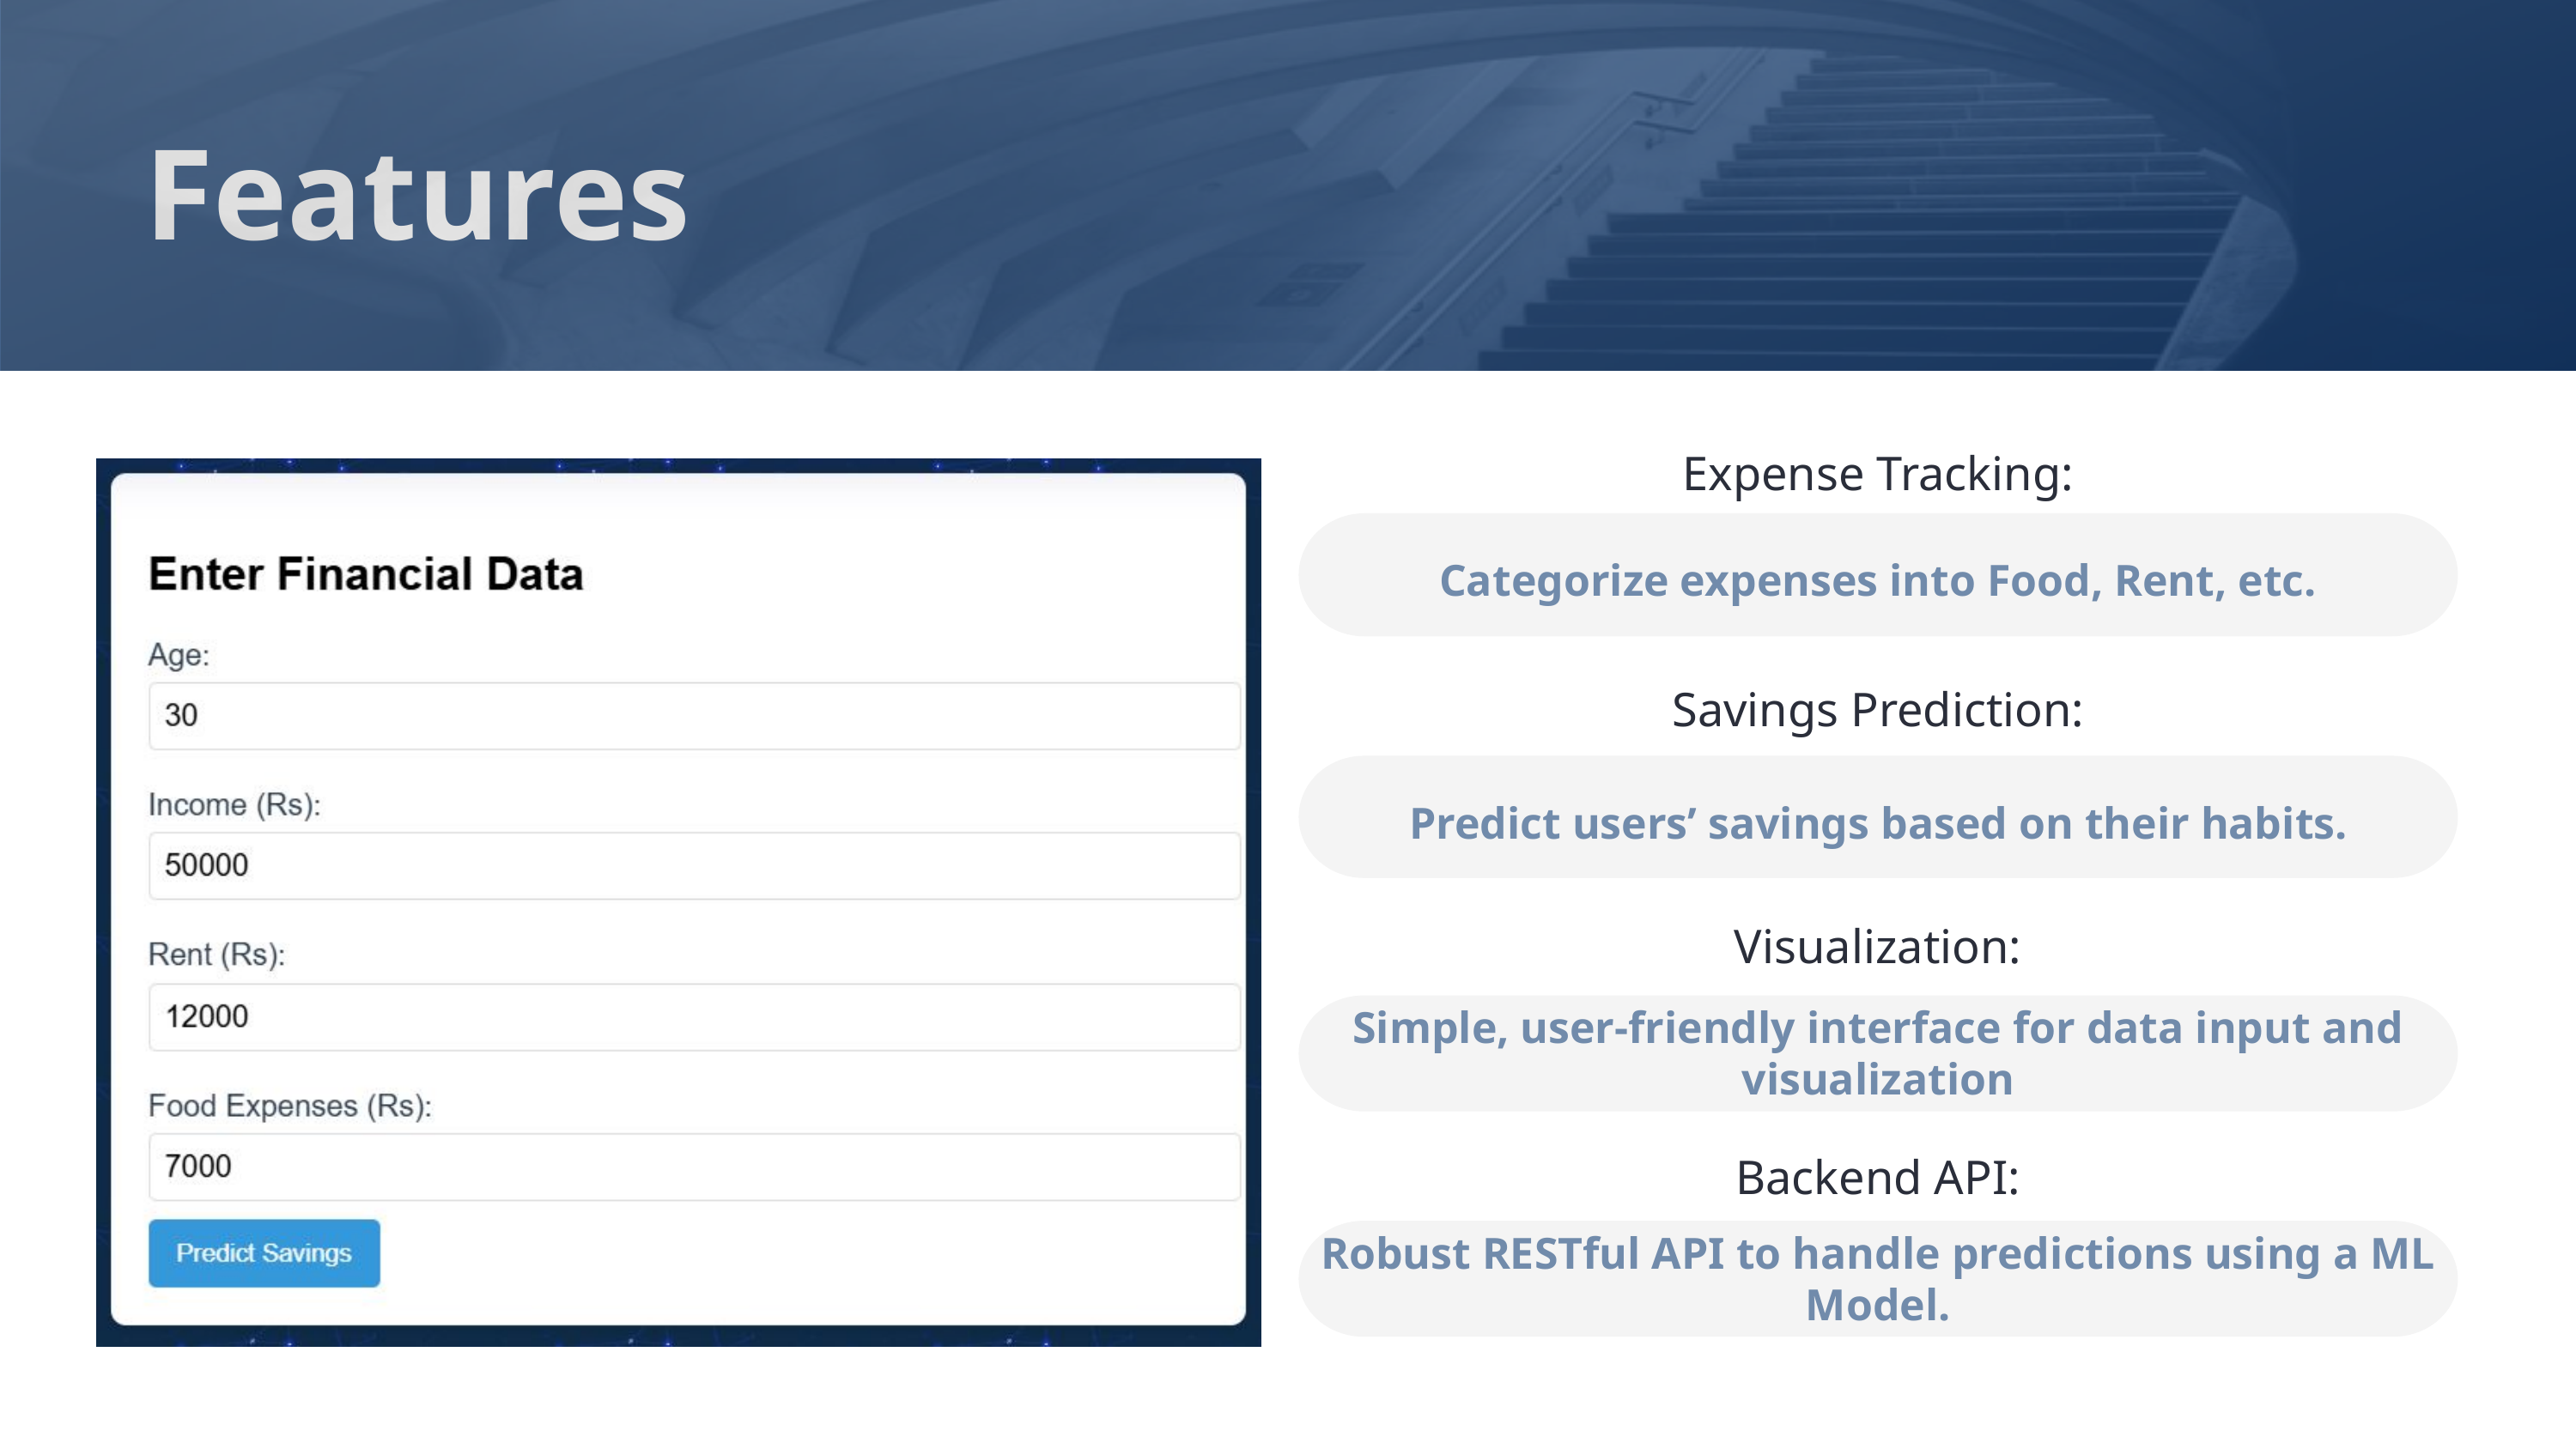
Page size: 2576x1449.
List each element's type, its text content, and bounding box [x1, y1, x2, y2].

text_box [1298, 433, 2458, 1132]
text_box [1, 0, 2576, 371]
text_box Backend API: [1298, 1138, 2458, 1197]
text_box Robust RESTful API to handle predictions using a ML Model. [1298, 1197, 2458, 1358]
picture [96, 458, 1261, 1347]
